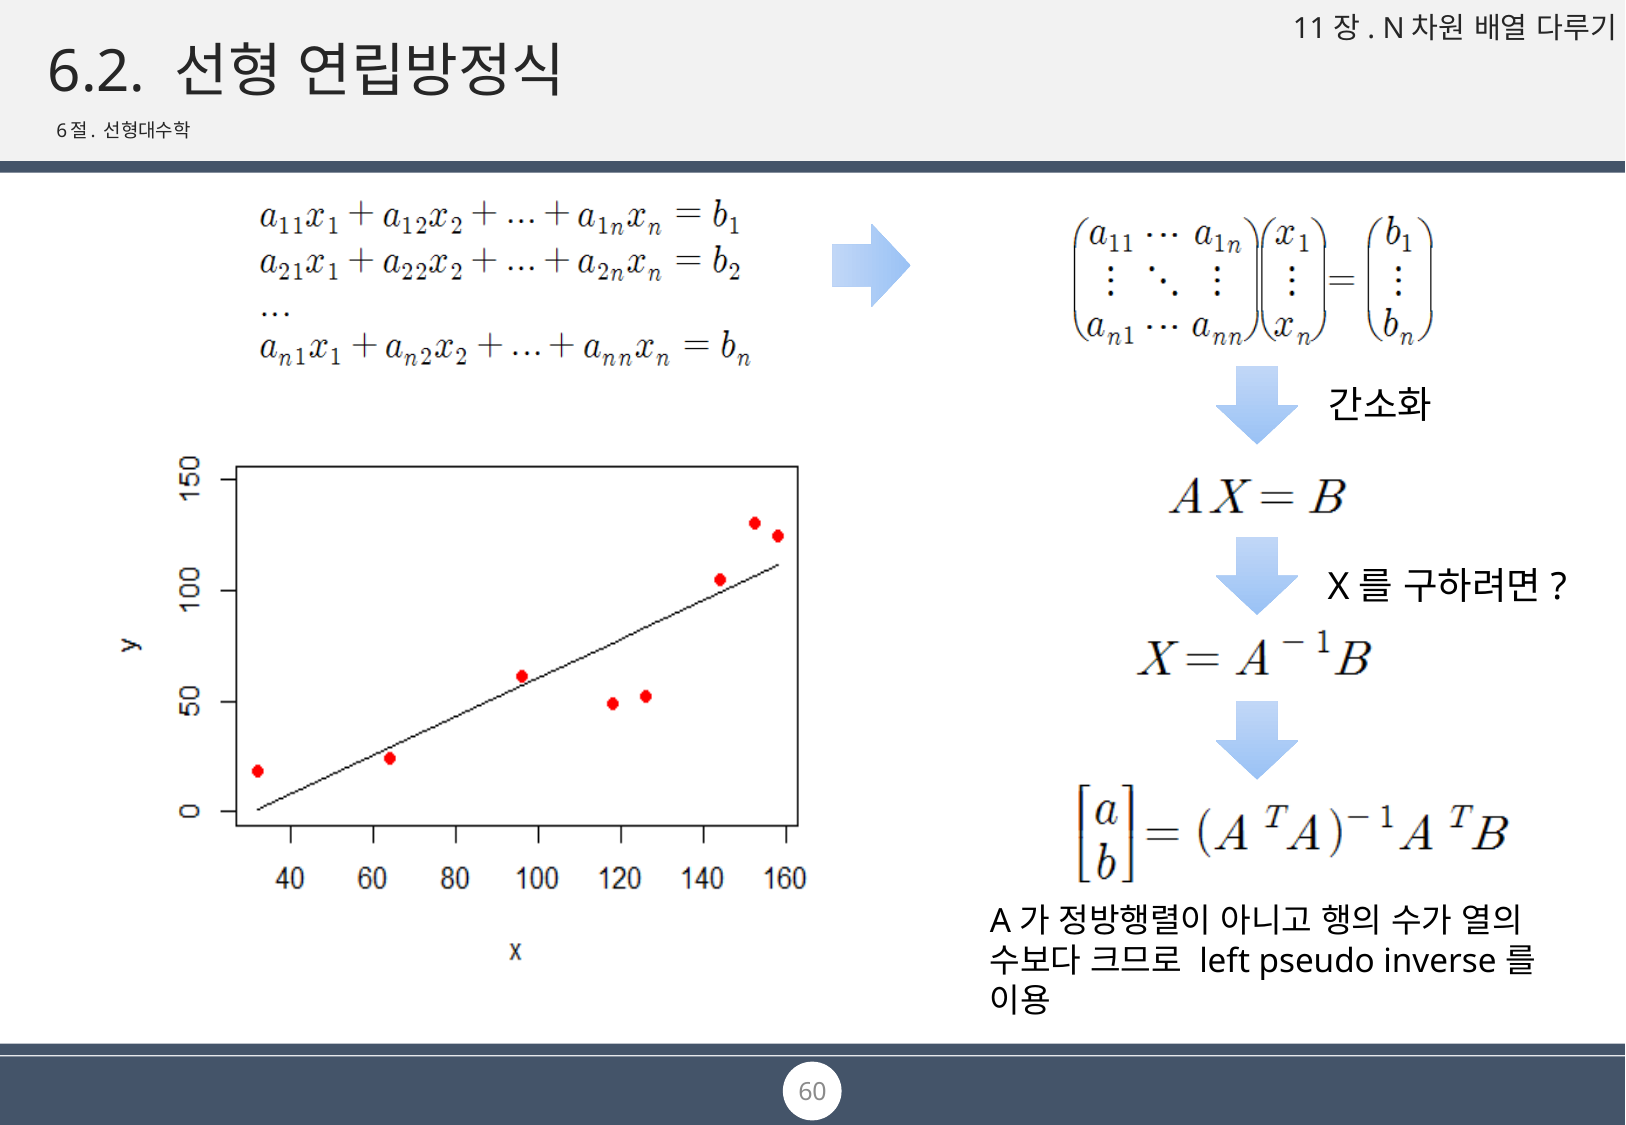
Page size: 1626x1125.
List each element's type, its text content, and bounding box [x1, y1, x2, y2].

picture [107, 444, 819, 970]
text_box [1213, 700, 1301, 763]
text_box [1213, 365, 1301, 447]
list 6절. 선형대수학 [44, 113, 1592, 149]
text_box X를 구하려면? [1312, 554, 1582, 615]
text_box [831, 221, 913, 310]
picture [1063, 763, 1530, 892]
slide_number 60 [629, 1061, 996, 1121]
picture [1125, 613, 1385, 686]
title 6.2. 선형 연립방정식 [32, 30, 1592, 114]
picture [249, 190, 758, 374]
text_box 간소화 [1314, 373, 1448, 434]
text_box A가 정방행렬이 아니고 행의 수가 열의 수보다 크므로 left pseudo inverse를 이용 [975, 891, 1599, 1027]
picture [1063, 205, 1445, 356]
text_box [1213, 535, 1301, 613]
picture [1152, 459, 1358, 529]
